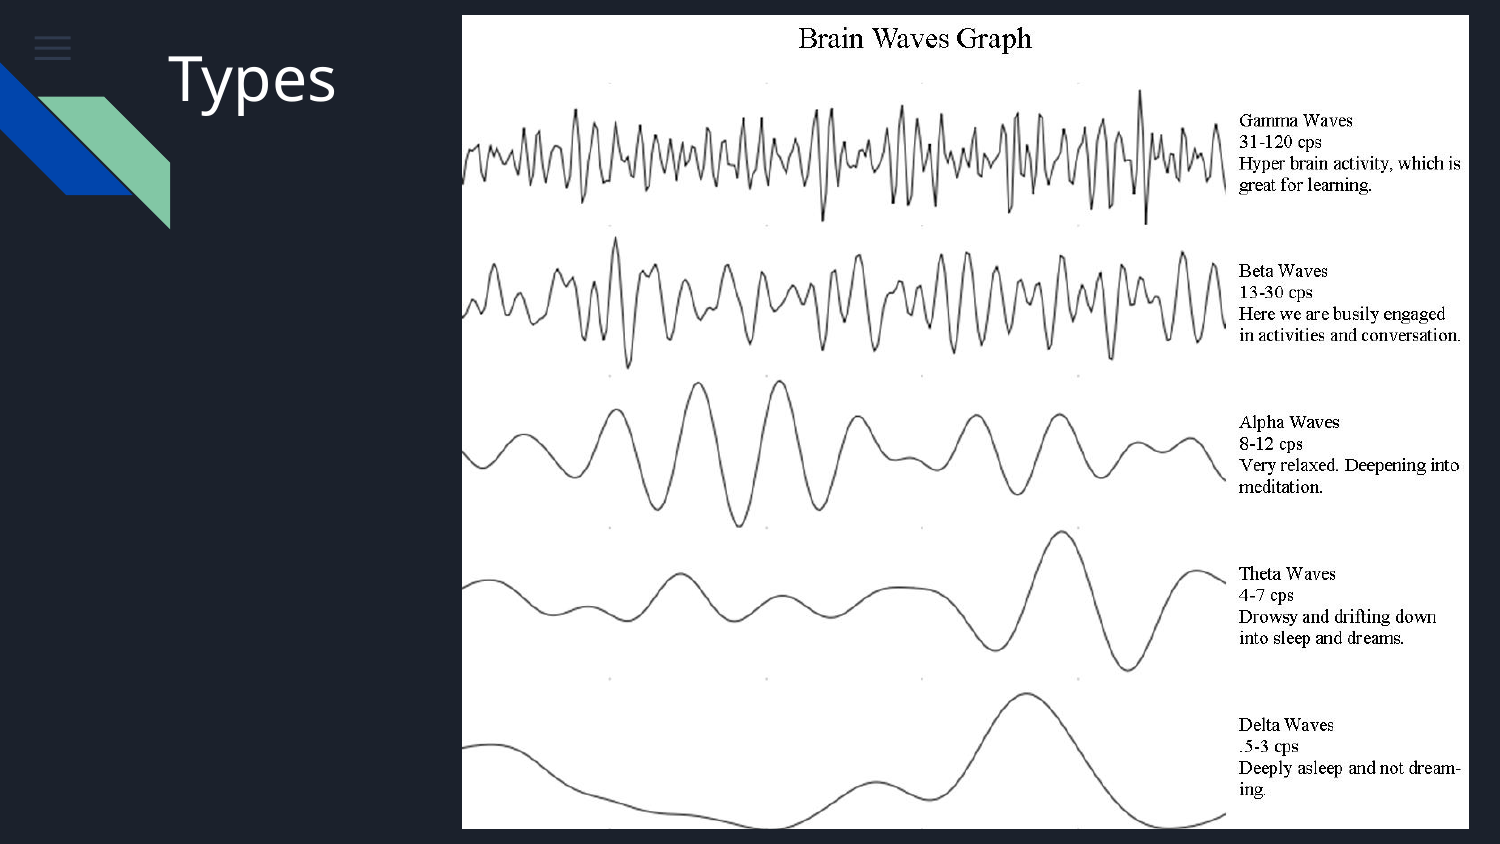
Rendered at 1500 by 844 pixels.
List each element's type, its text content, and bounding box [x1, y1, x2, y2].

picture [462, 15, 1470, 829]
title Types [153, 23, 457, 174]
